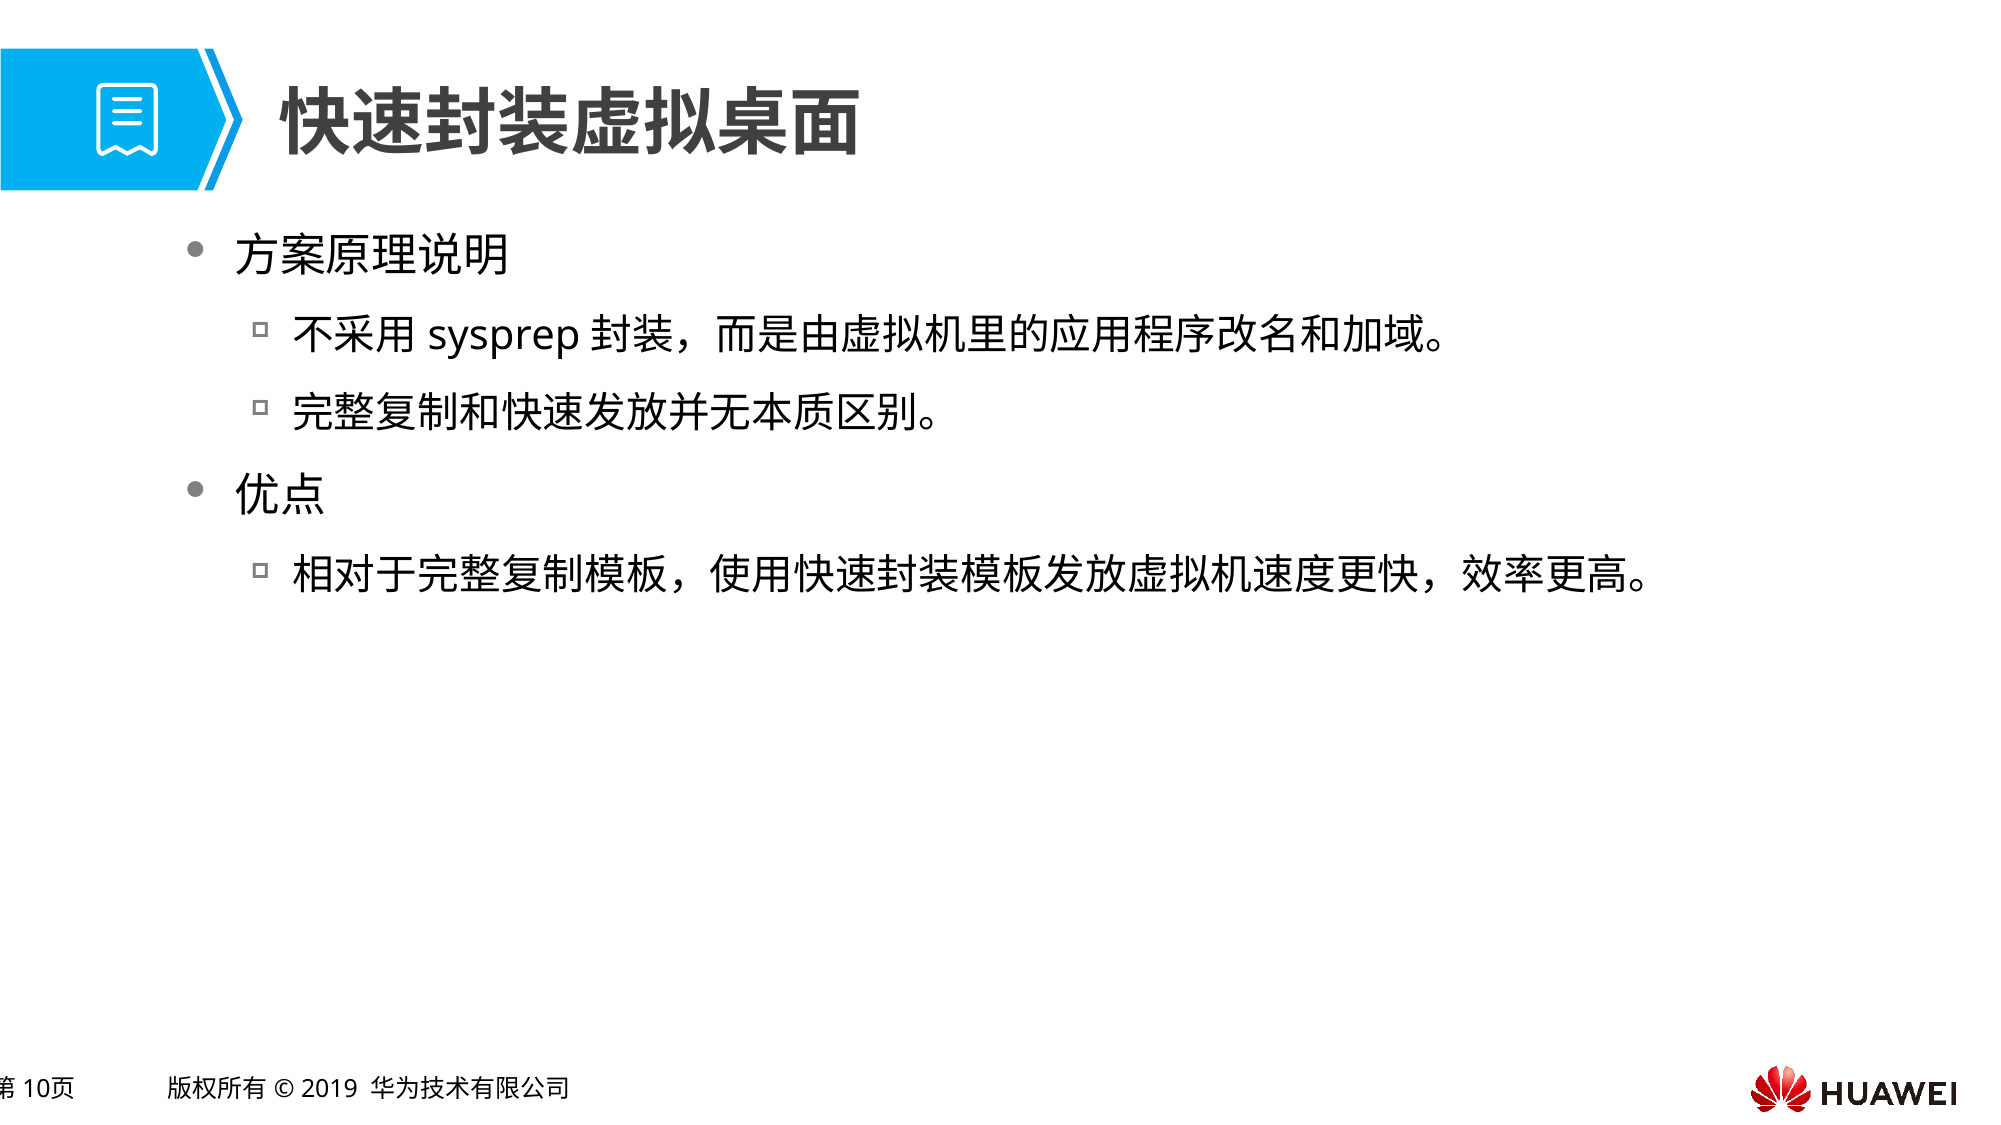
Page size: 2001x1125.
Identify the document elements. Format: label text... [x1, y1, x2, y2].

picture [1751, 1066, 1956, 1112]
list 方案原理说明 不采用sysprep封装，而是由虚拟机里的应用程序改名和加域。 完整复制和快速发放并无本质区别。 优点 相对于完整复制模板，使用快速封装模板发放虚拟机速度更快，效率更高。 [171, 202, 1875, 971]
title 快速封装虚拟桌面 [261, 67, 1875, 173]
